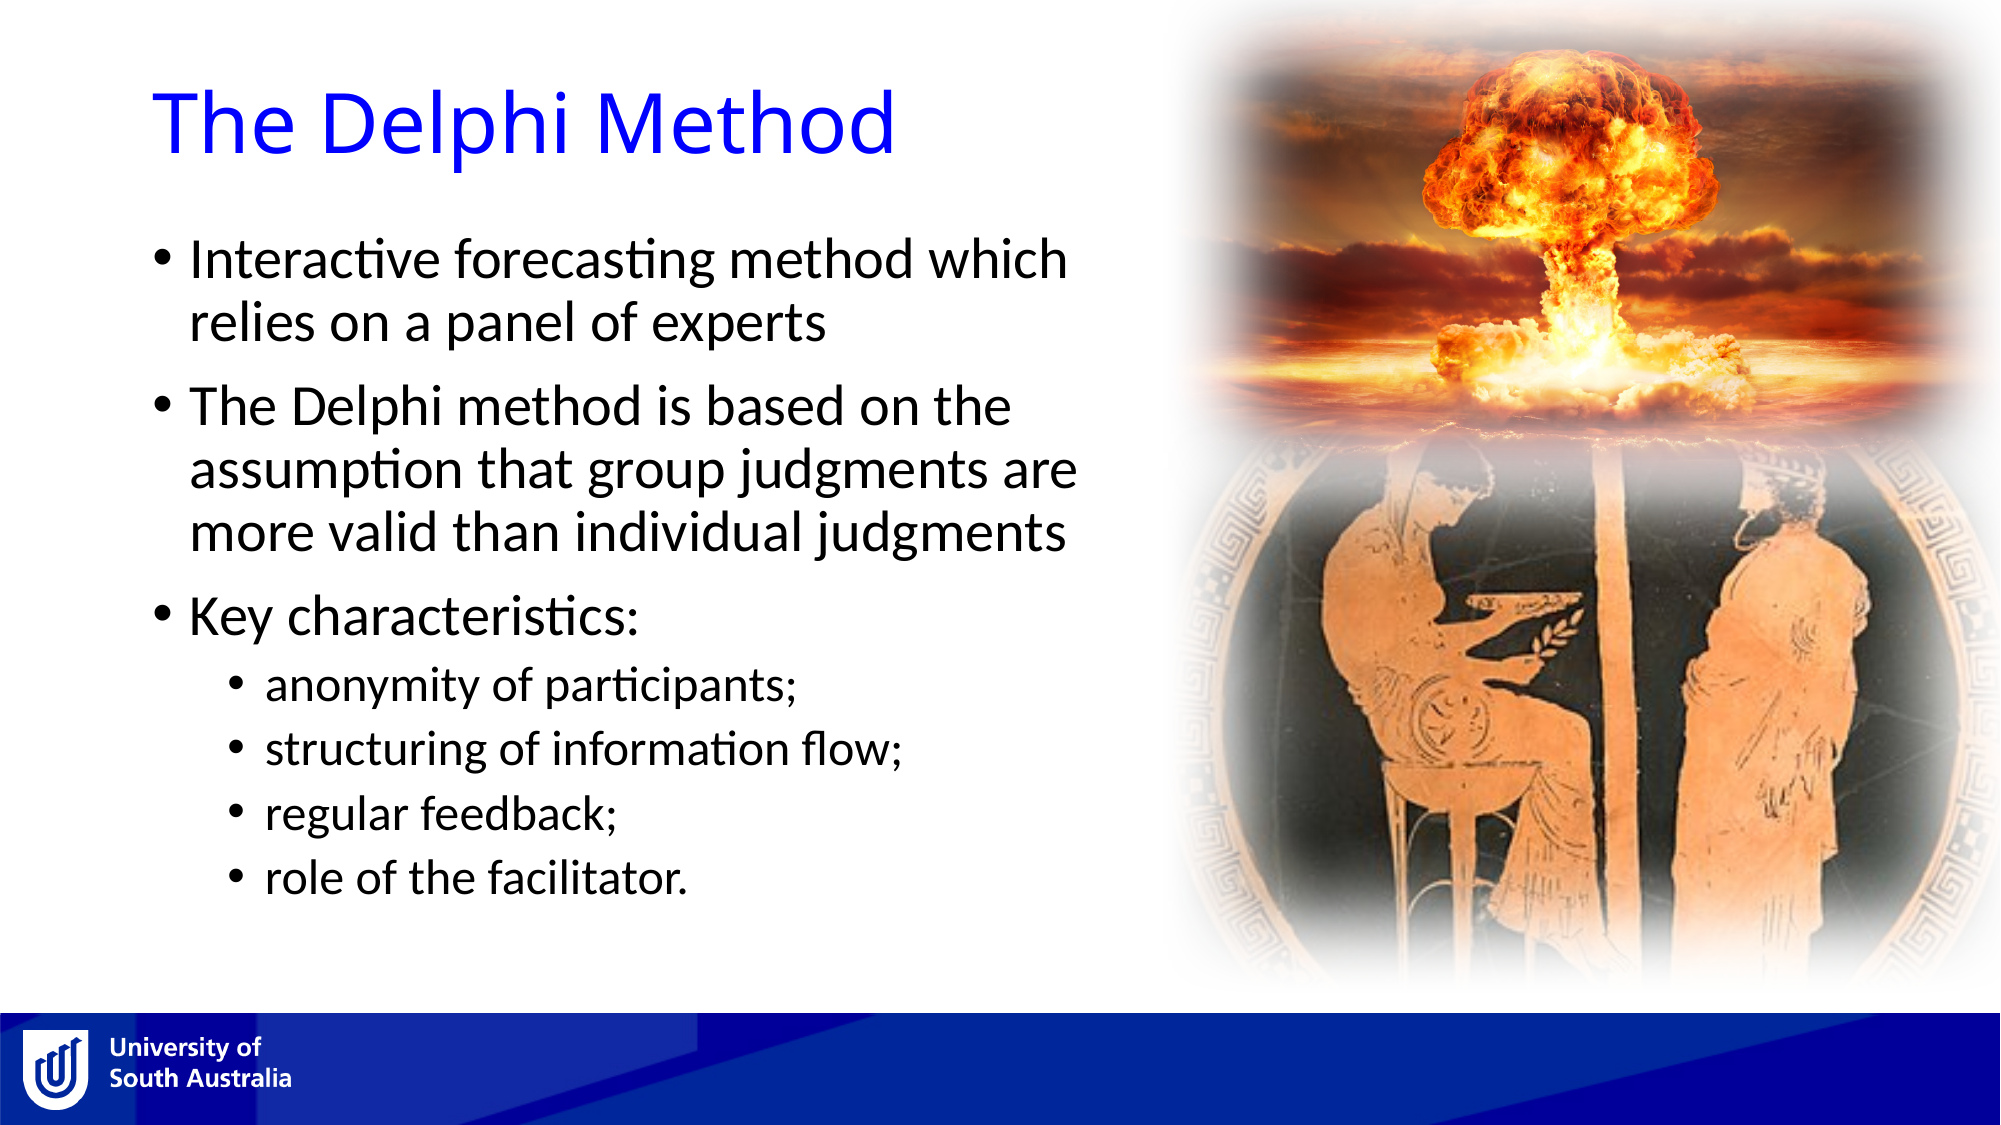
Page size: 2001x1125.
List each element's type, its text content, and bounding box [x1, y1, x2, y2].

list Interactive forecasting method which relies on a panel of experts The Delphi method is based on the assumption that group judgments are more valid than individual judgments Key characteristics: anonymity of participants; structuring of information flow; regular feedback; role of the facilitator. [137, 220, 1123, 1014]
picture [1160, 0, 2000, 994]
picture [0, 1013, 2000, 1125]
title The Delphi Method [137, 59, 1160, 194]
